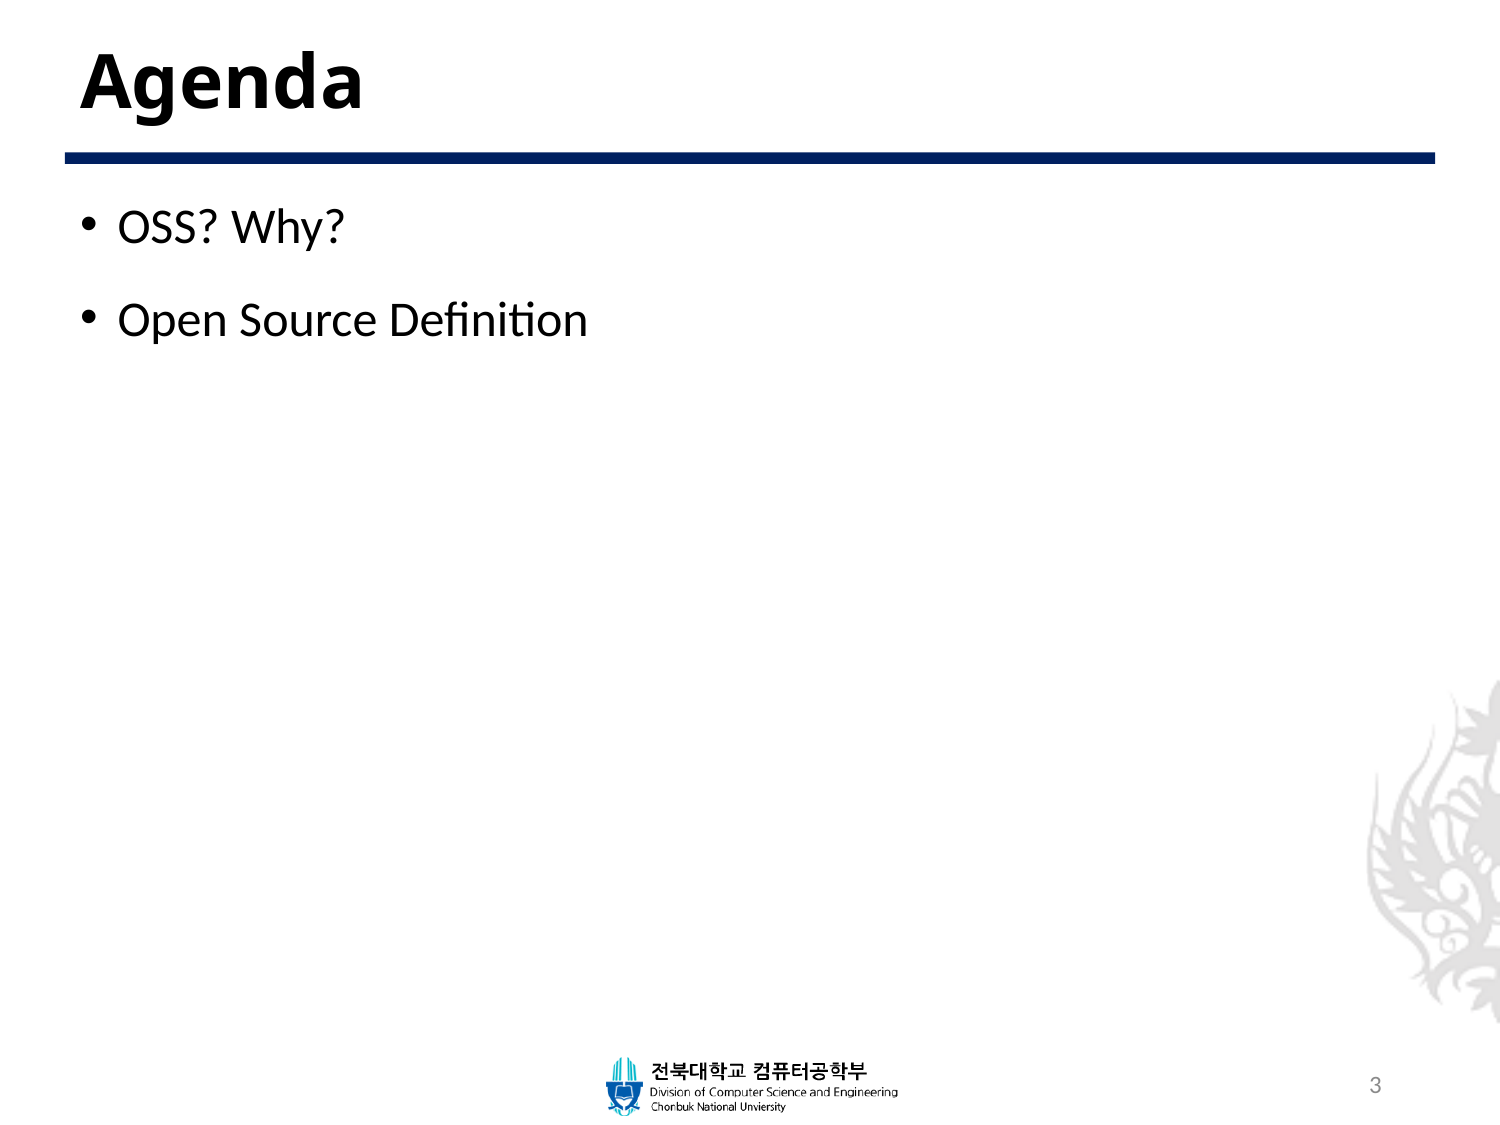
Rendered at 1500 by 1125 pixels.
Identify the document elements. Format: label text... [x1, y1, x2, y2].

list OSS? Why? Open Source Definition [64, 173, 1436, 1039]
slide_number 3 [1059, 1057, 1397, 1111]
title Agenda [64, 26, 1436, 143]
picture [600, 1057, 900, 1116]
